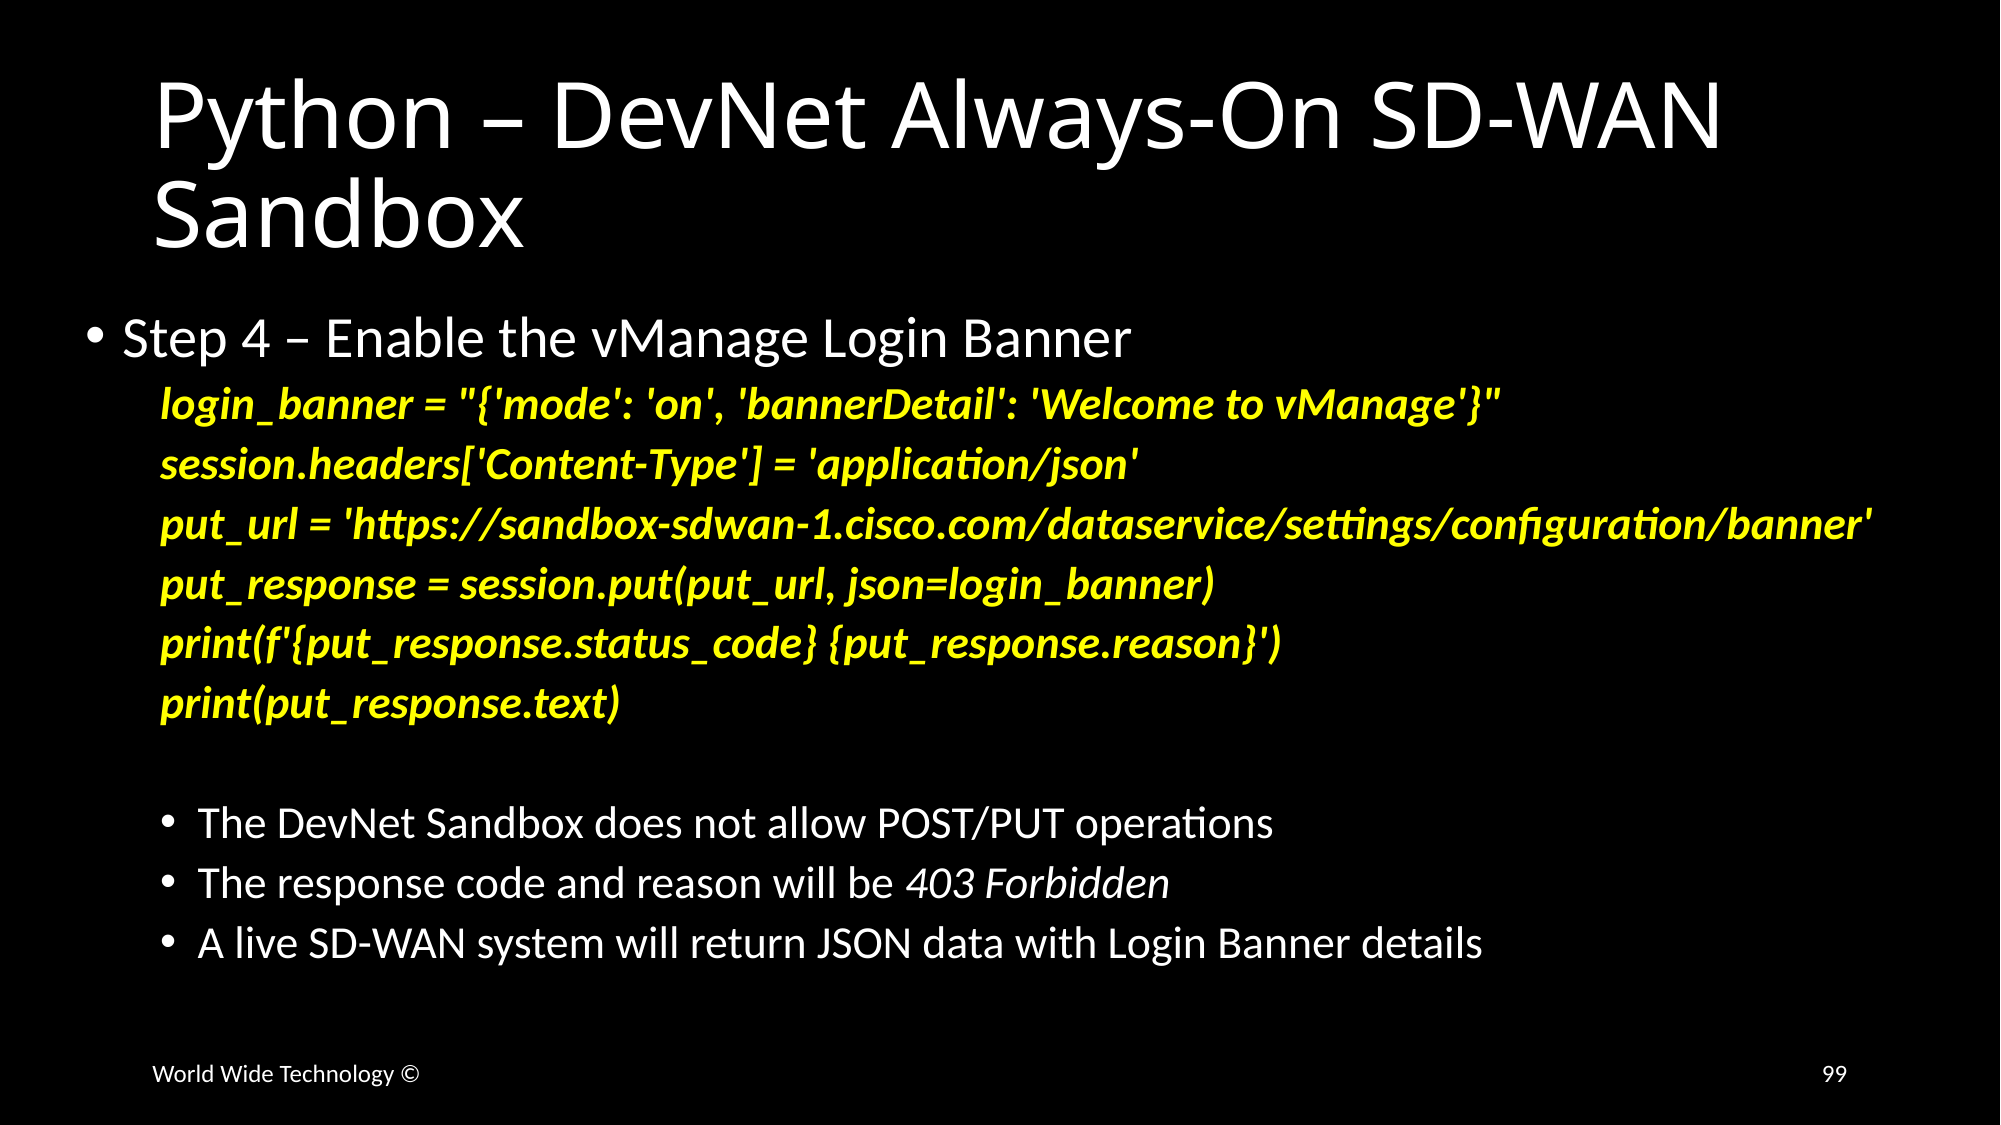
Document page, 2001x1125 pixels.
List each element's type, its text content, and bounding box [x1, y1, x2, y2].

title Python – DevNet Always-On SD-WAN Sandbox [137, 59, 1884, 278]
slide_number World Wide Technology © [137, 1042, 588, 1103]
list Step 4 – Enable the vManage Login Banner login_banner = "{'mode': 'on', 'bannerDetail': 'Welcome to vManage'}" session.headers['Content-Type'] = 'application/json' put_url = 'https://sandbox-sdwan-1.cisco.com/dataservice/settings/configuration/banner' put_response = session.put(put_url, json=login_banner) print(f'{put_response.status_code} {put_response.reason}') print(put_response.text) The DevNet Sandbox does not allow POST/PUT operations The response code and reason will be 403 Forbidden A live SD-WAN system will return JSON data with Login Banner details [70, 299, 1952, 1014]
slide_number 99 [1412, 1042, 1863, 1103]
